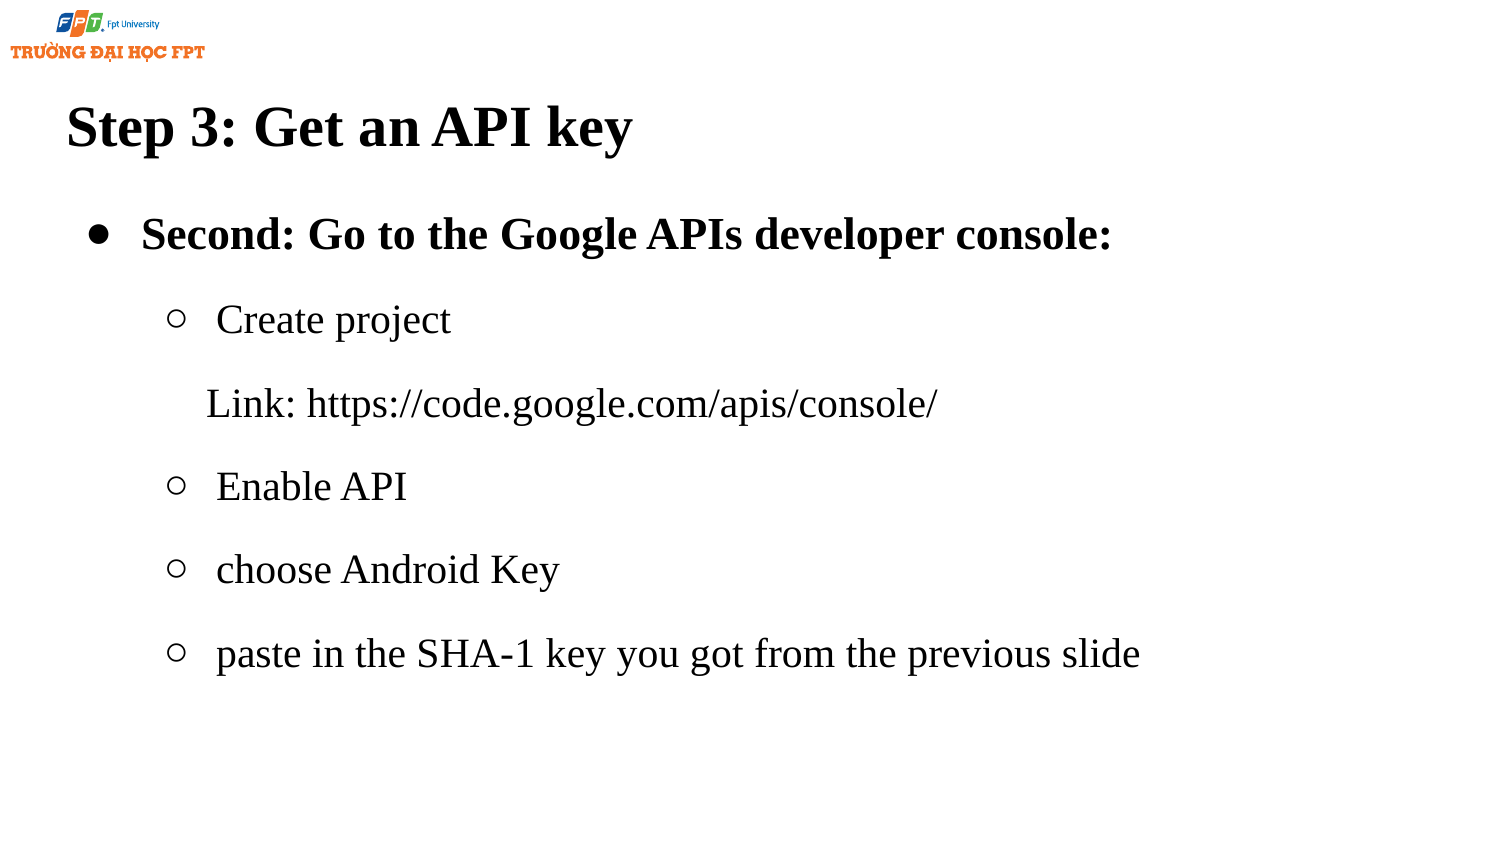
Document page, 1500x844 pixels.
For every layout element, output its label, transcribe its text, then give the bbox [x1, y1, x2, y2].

title Step 3: Get an API key [51, 72, 1449, 167]
list Second: Go to the Google APIs developer console: Create project Link: https://code.google.com/apis/console/ Enable API choose Android Key paste in the SHA-1 key you got from the previous slide [51, 189, 1449, 750]
